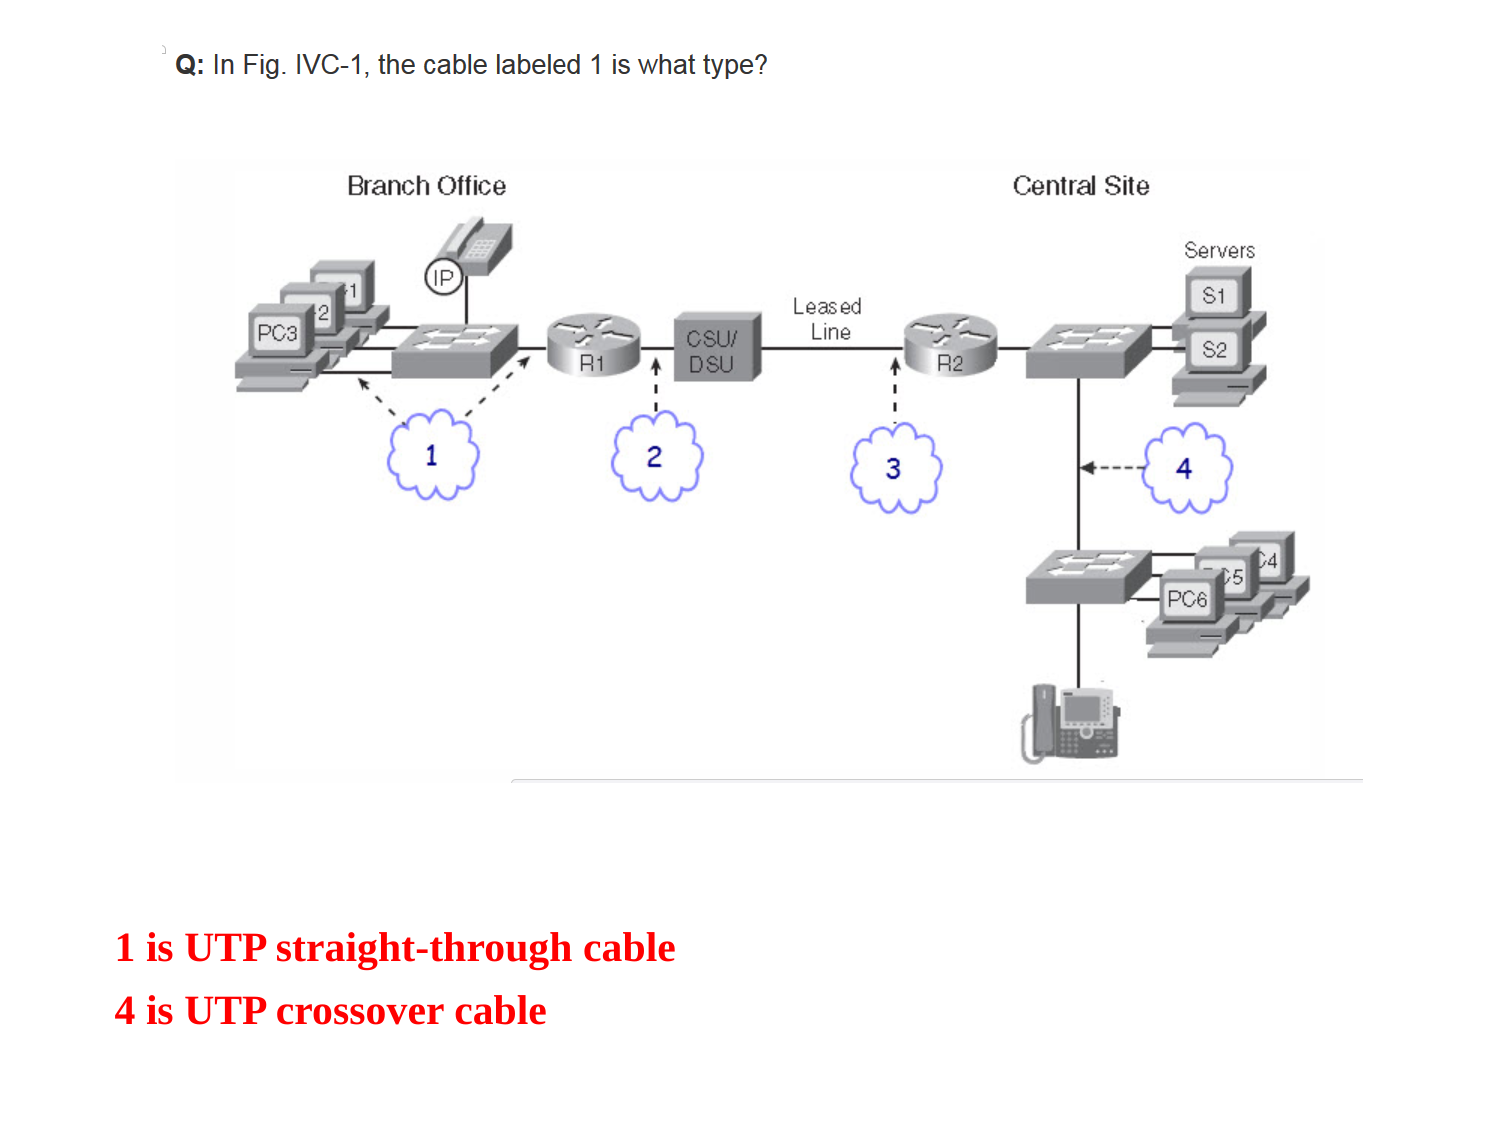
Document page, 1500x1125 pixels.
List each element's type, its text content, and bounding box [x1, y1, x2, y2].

picture [162, 37, 1363, 783]
text_box 1 is UTP straight-through cable 4 is UTP crossover cable [0, 912, 1450, 1103]
